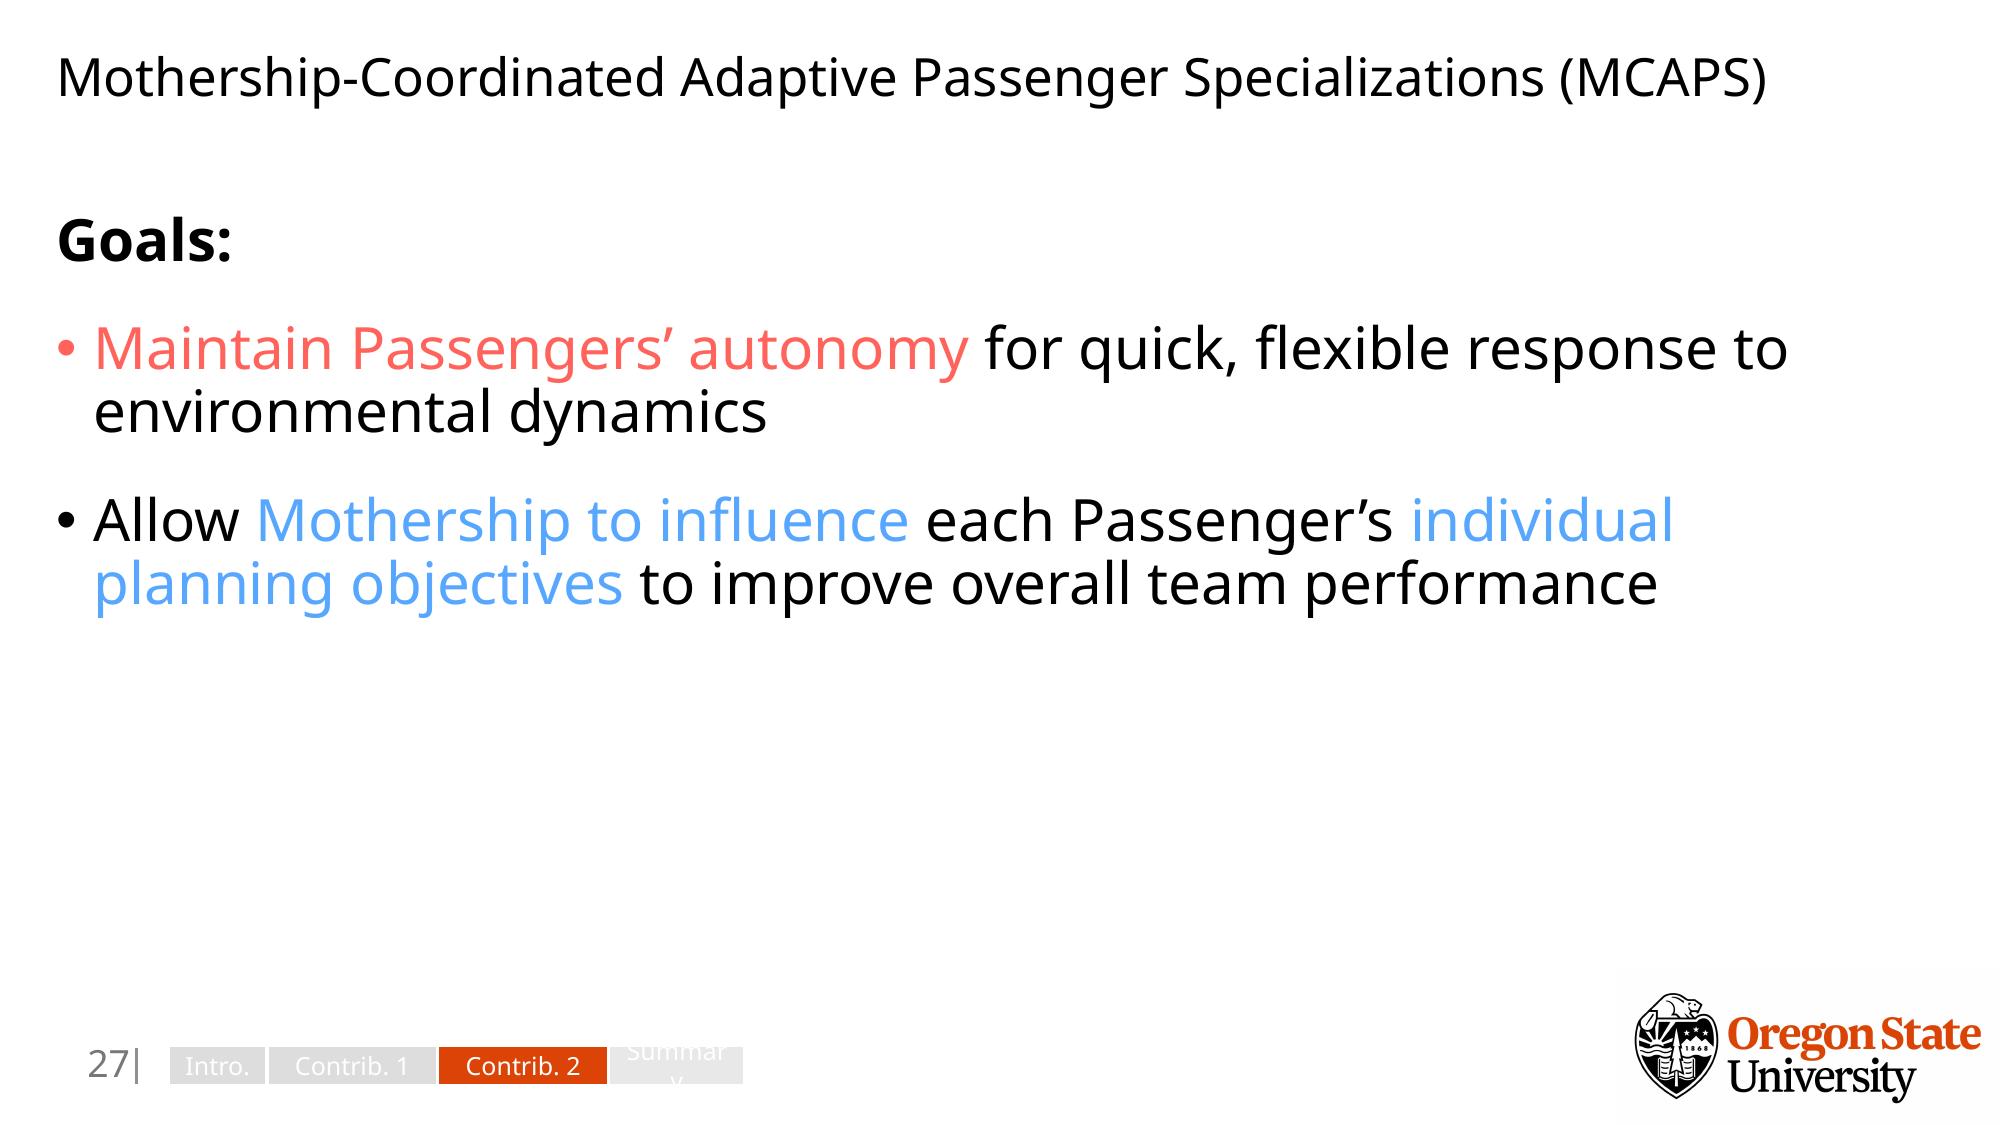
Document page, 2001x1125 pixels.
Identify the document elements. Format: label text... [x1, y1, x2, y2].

list Goals: Maintain Passengers’ autonomy for quick, flexible response to environmental dynamics Allow Mothership to influence each Passenger’s individual planning objectives to improve overall team performance [40, 203, 1941, 971]
slide_number 26 [72, 1035, 523, 1096]
title Mothership-Coordinated Adaptive Passenger Specializations (MCAPS) [40, 26, 1976, 133]
picture [1614, 970, 2000, 1125]
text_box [135, 1044, 746, 1086]
